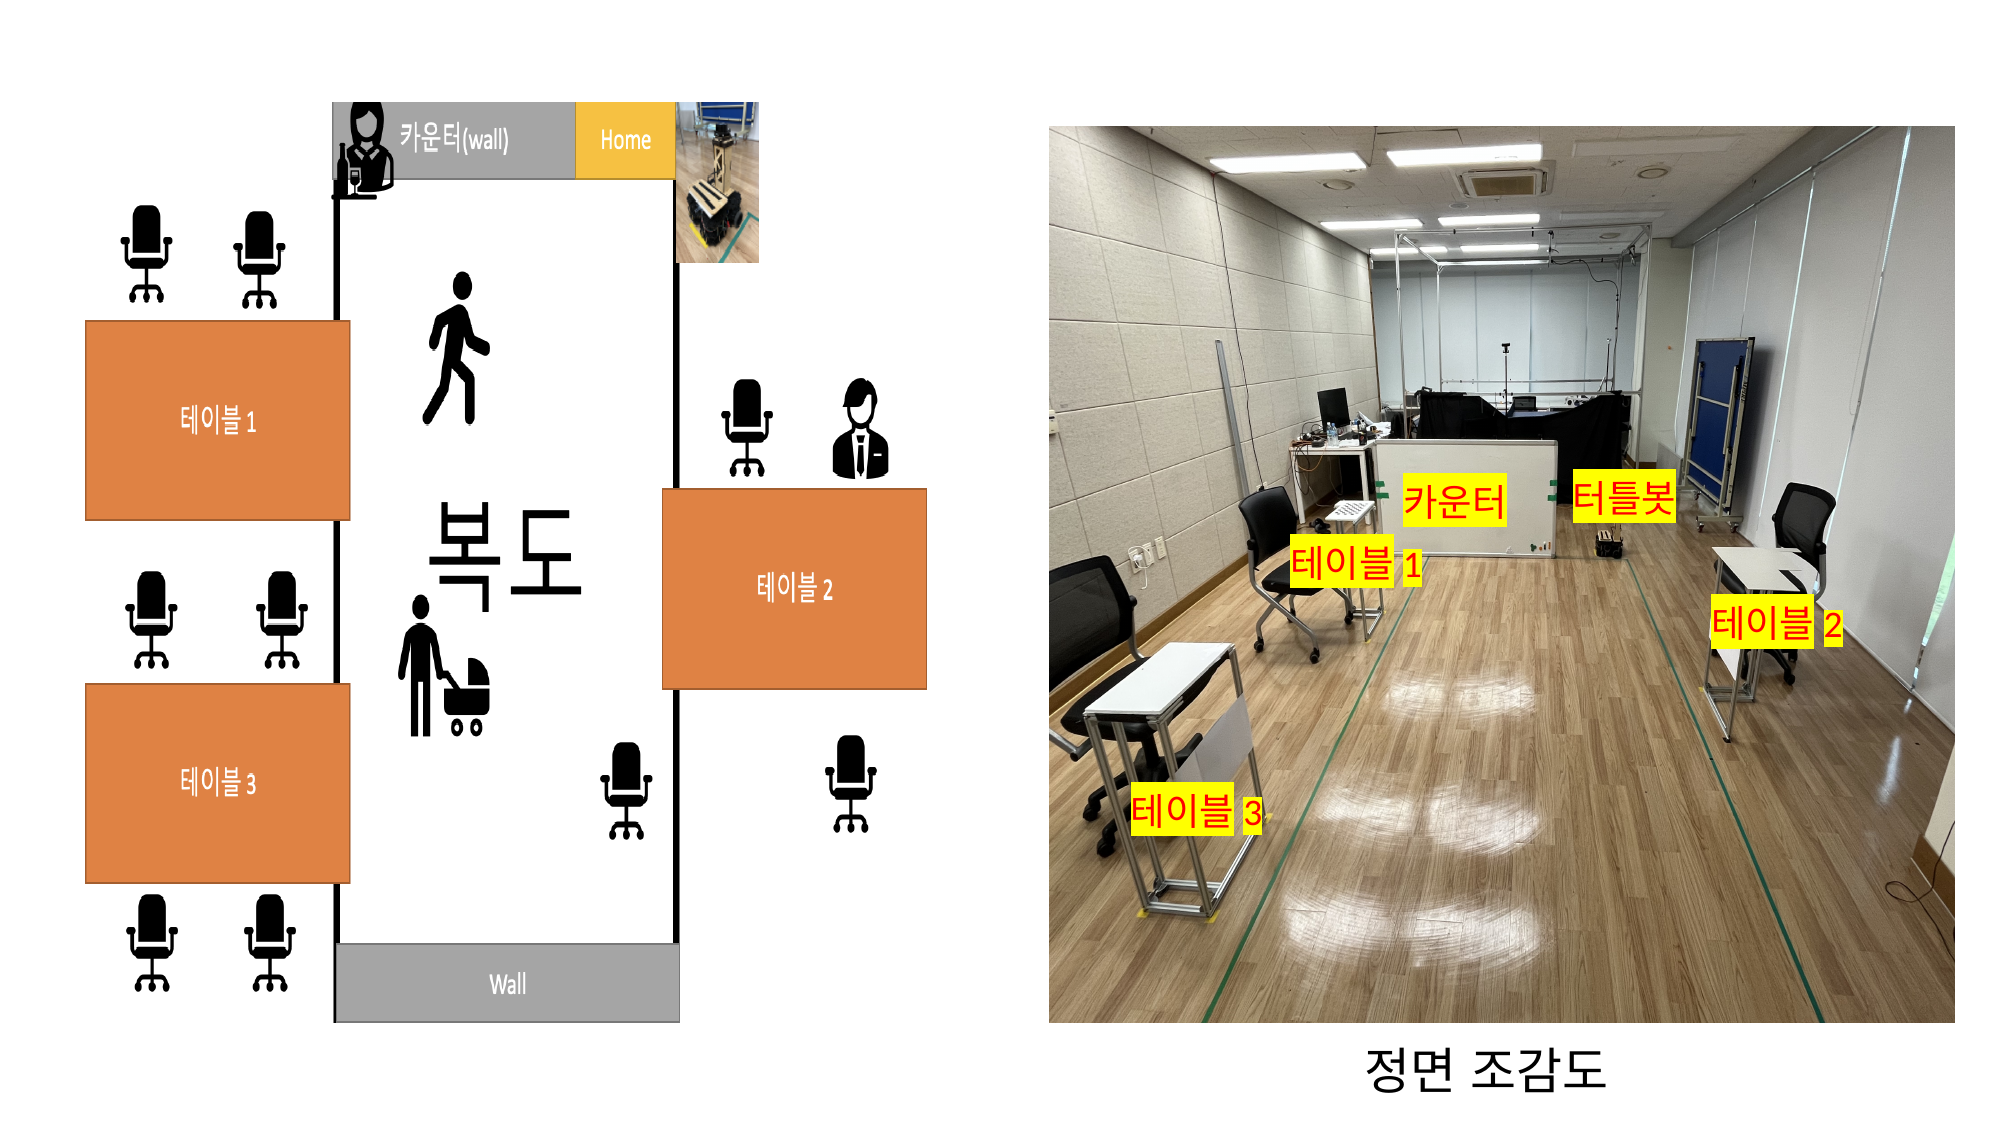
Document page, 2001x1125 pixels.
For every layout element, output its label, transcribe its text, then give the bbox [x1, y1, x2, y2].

text_box 정면 조감도 [1350, 1032, 1654, 1108]
picture [77, 102, 931, 1023]
picture [1049, 126, 1955, 1023]
